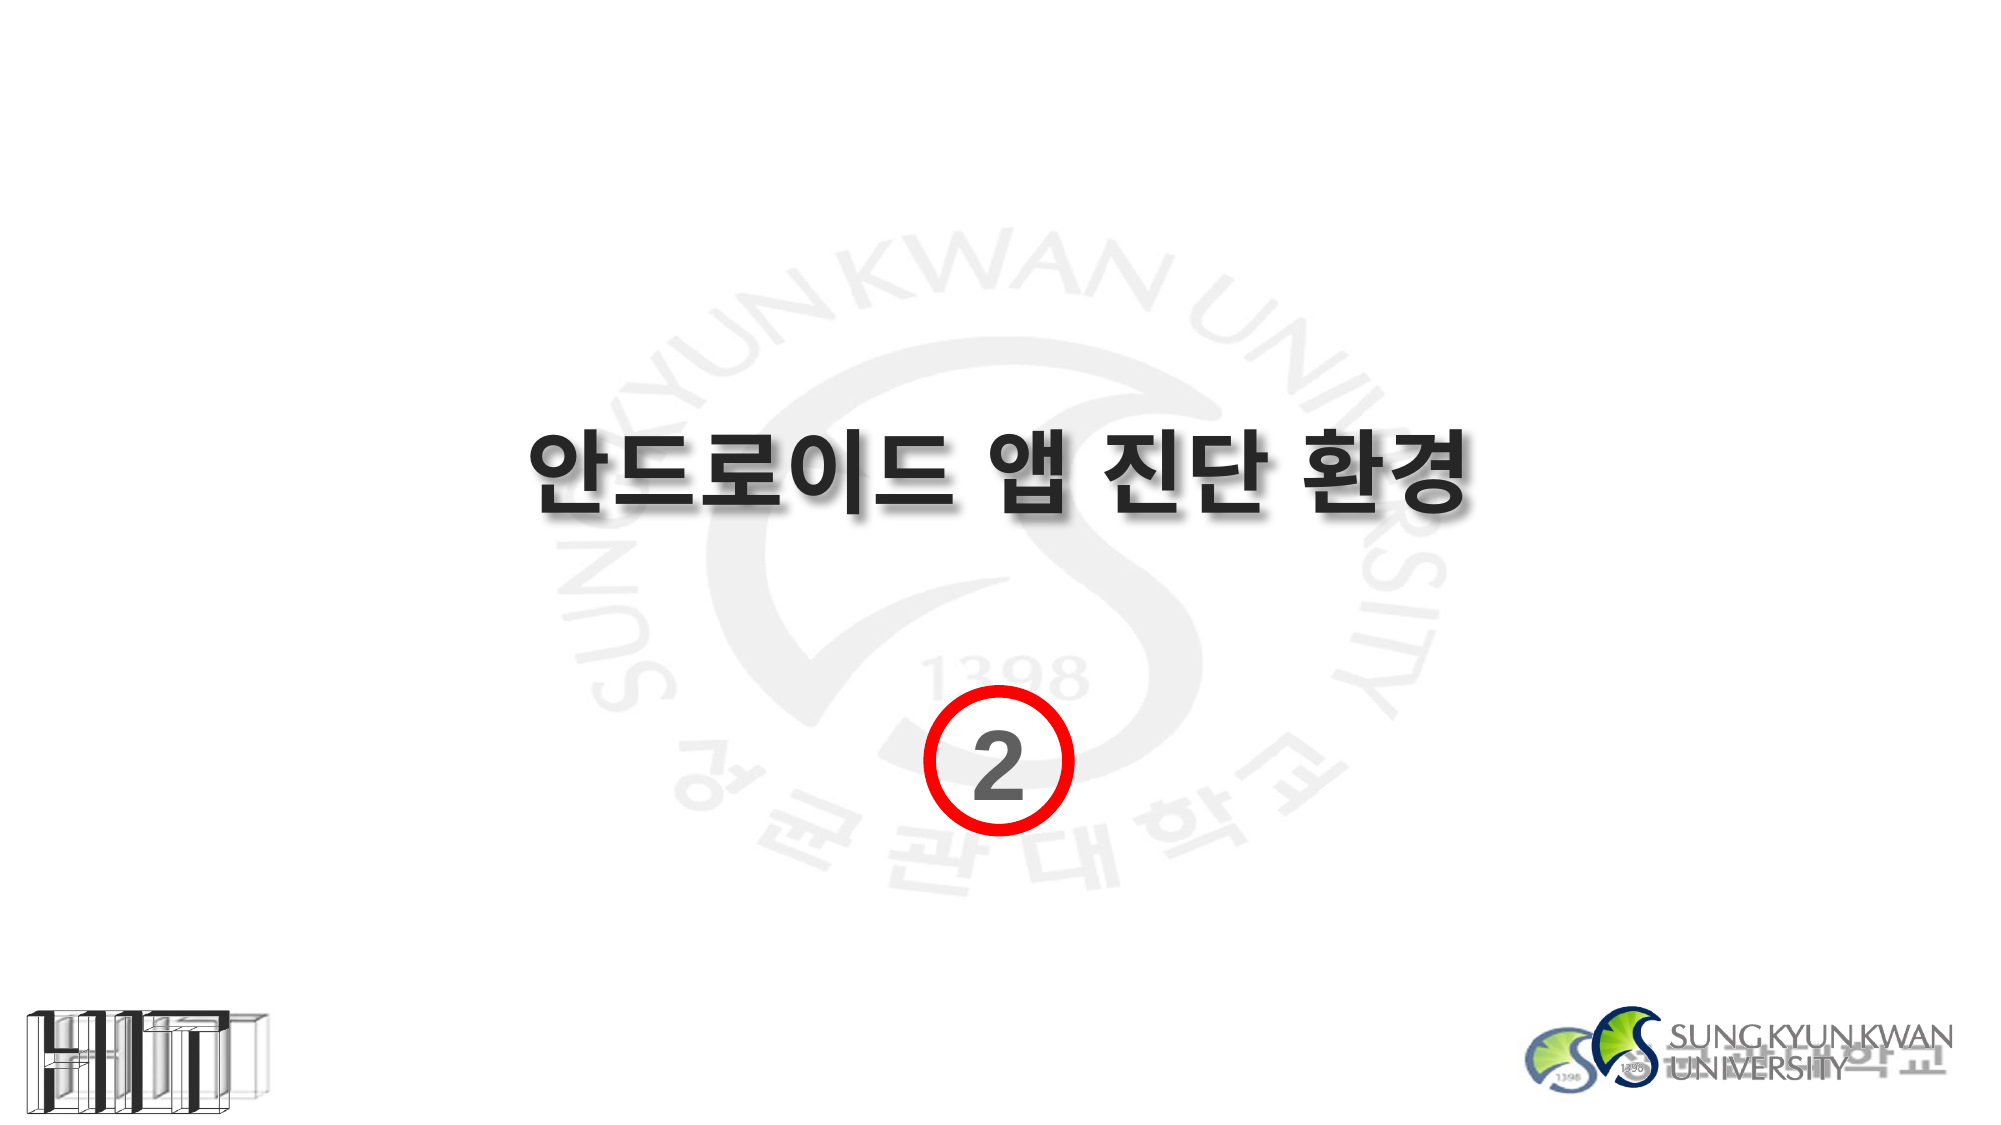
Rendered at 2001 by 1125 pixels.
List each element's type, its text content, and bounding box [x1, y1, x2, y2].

picture [1555, 976, 1994, 1118]
text_box 2 [929, 691, 1069, 831]
title 안드로이드 앱 진단 환경 [150, 349, 1850, 591]
picture [16, 1002, 237, 1121]
